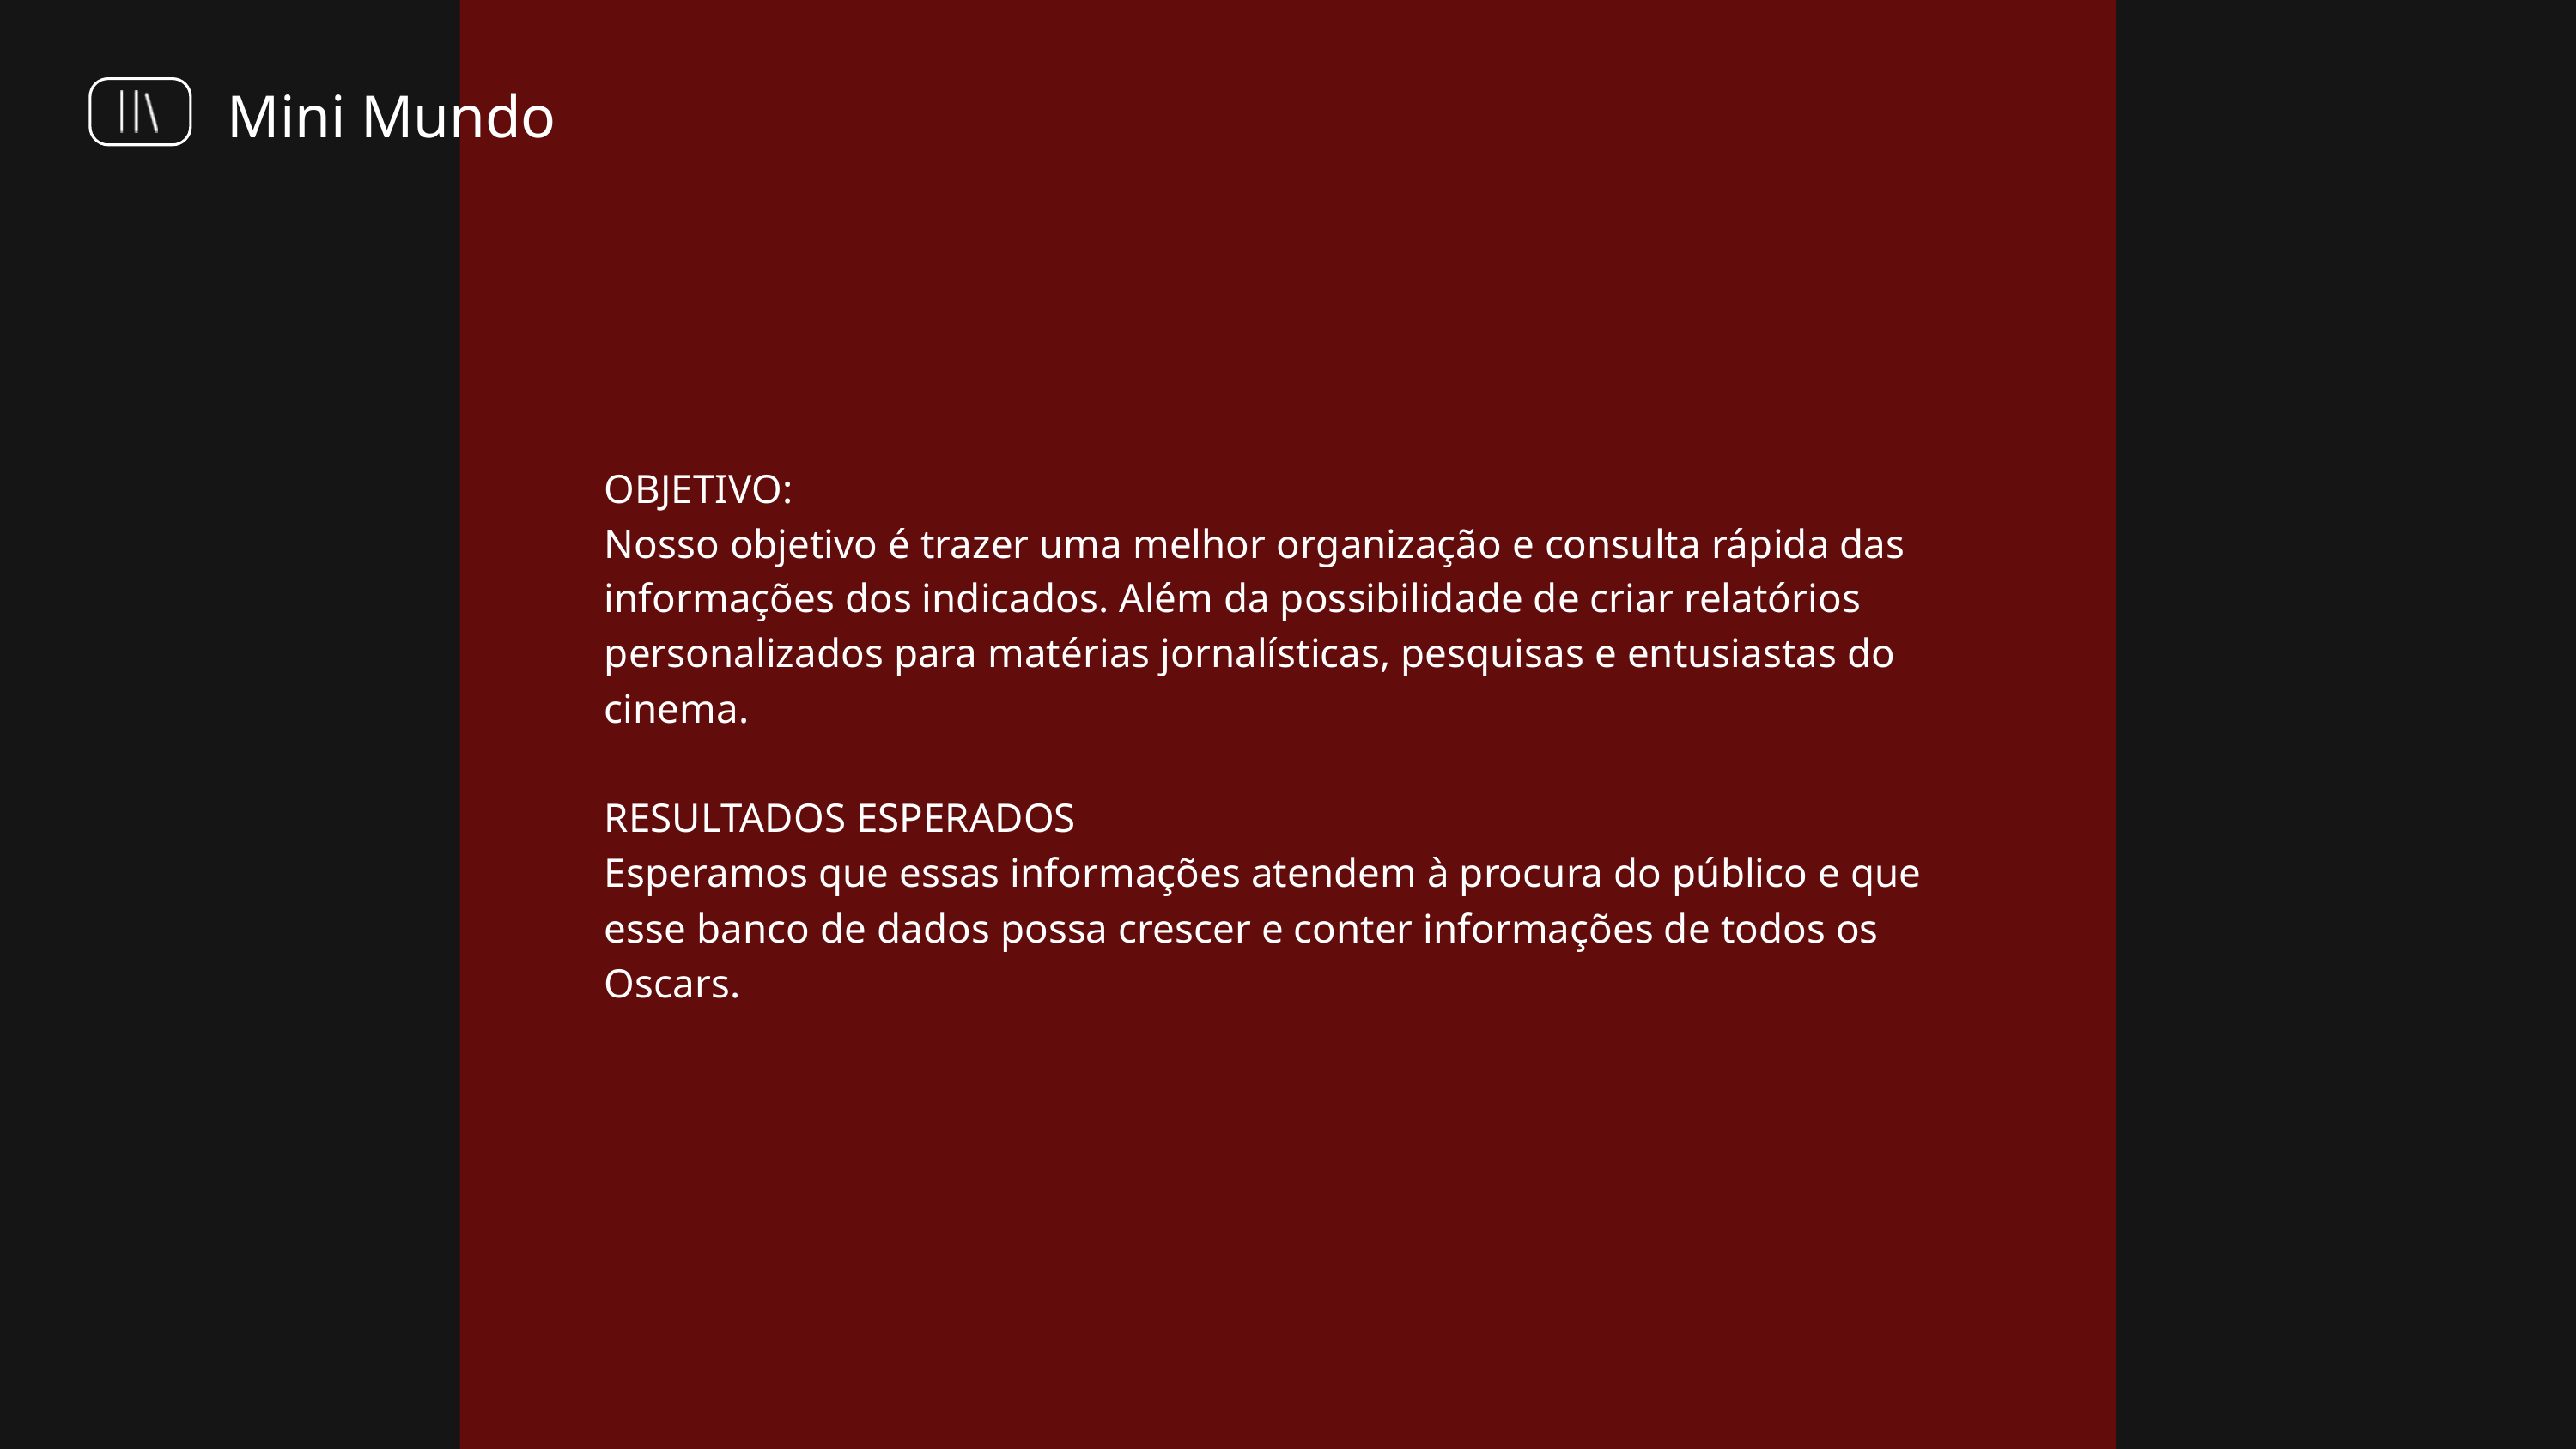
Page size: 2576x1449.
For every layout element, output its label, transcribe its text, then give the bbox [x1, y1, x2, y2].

text_box Mini Mundo [227, 68, 454, 149]
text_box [89, 78, 191, 145]
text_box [459, 0, 2117, 1449]
